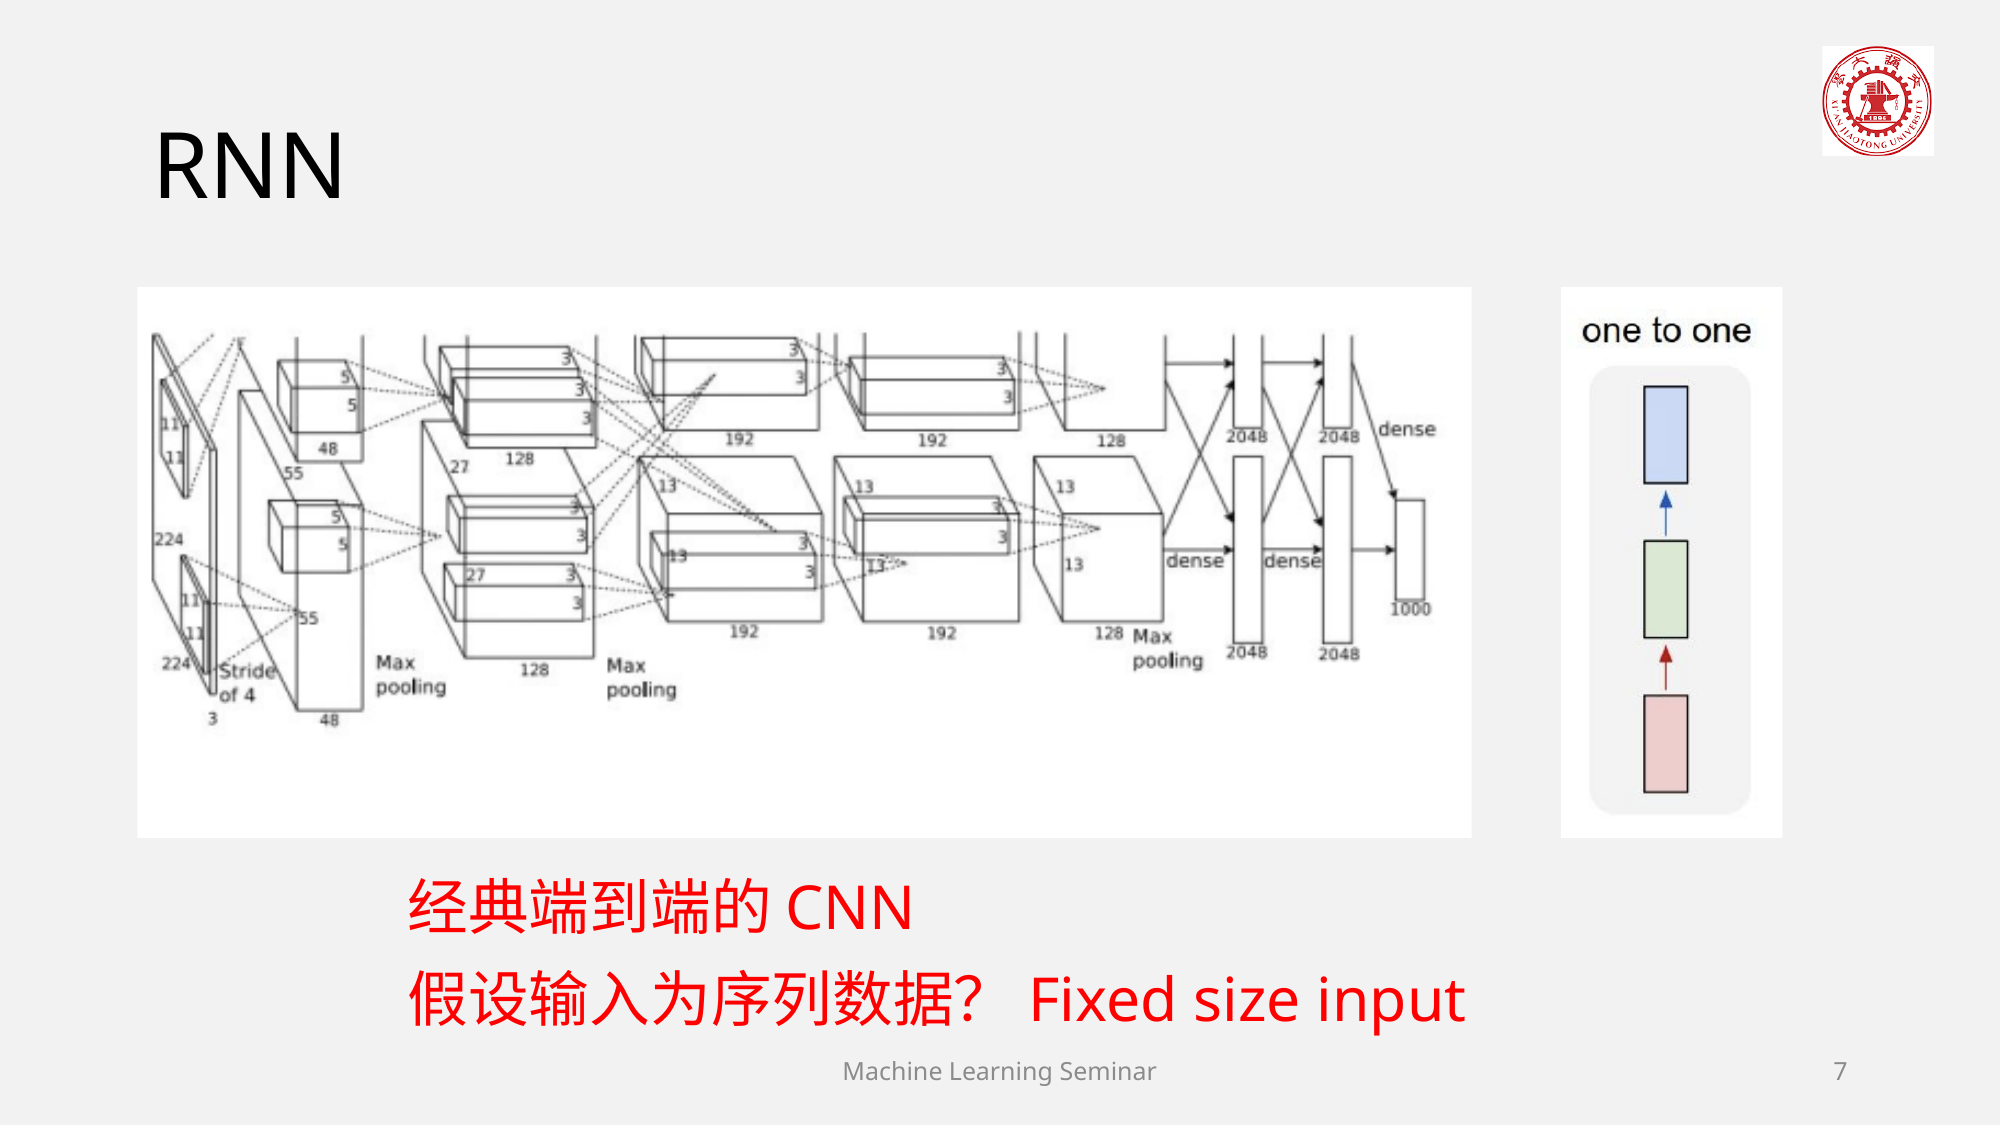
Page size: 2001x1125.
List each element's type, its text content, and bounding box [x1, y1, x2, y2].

footer Machine Learning Seminar [662, 1043, 1338, 1103]
picture [1560, 287, 1783, 838]
slide_number 7 [1412, 1042, 1863, 1103]
list 经典端到端的CNN 假设输入为序列数据？Fixed size input [392, 861, 1608, 1043]
picture [137, 287, 1472, 838]
picture [1822, 46, 1935, 156]
title RNN [137, 59, 1863, 278]
